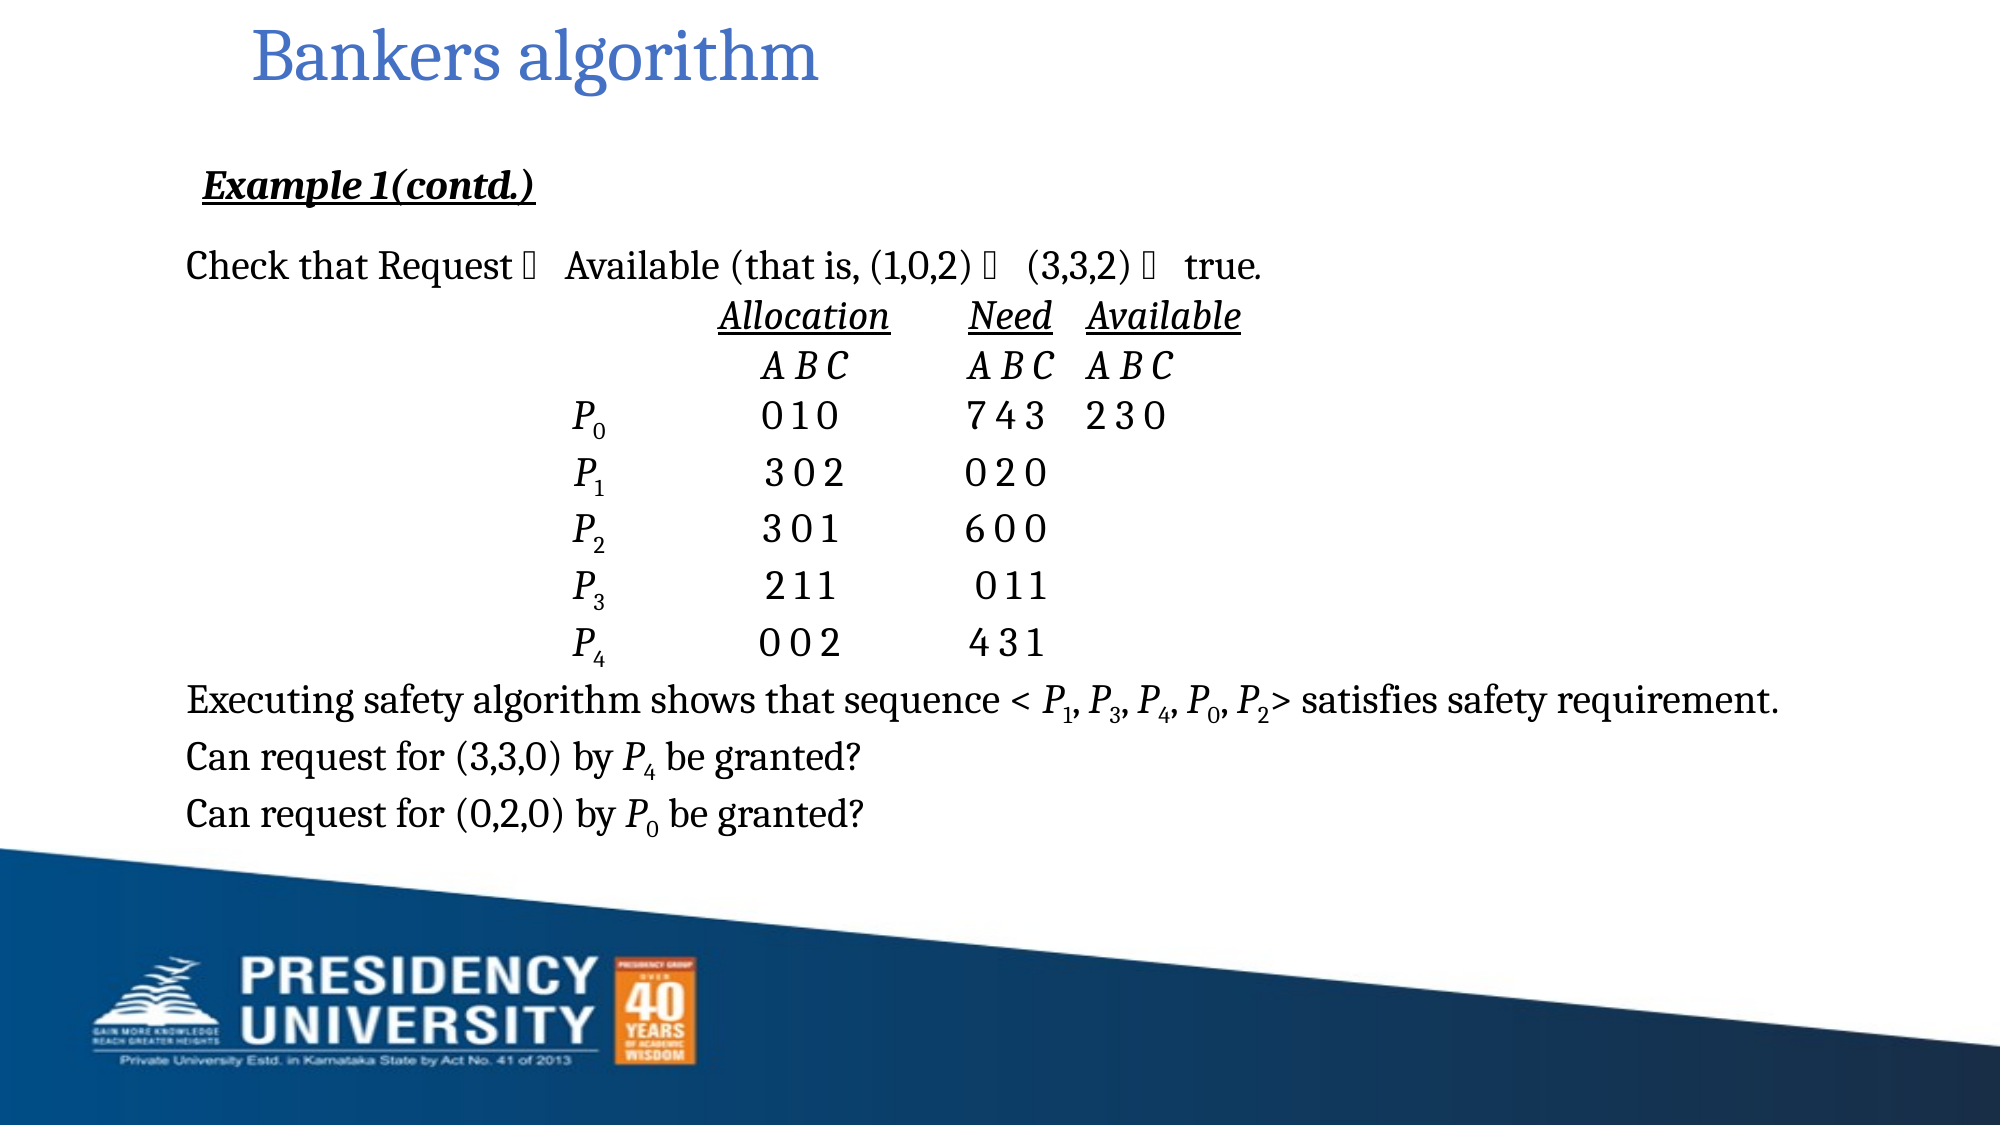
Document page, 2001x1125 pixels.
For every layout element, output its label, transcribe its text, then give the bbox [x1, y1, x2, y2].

text_box Example 1(contd.) [187, 149, 1925, 215]
picture [0, 848, 2000, 1125]
title Bankers algorithm [251, 5, 1900, 100]
text_box Check that Request  Available (that is, (1,0,2)  (3,3,2)  true. Allocation Need Available A B C A B C A B C P0 0 1 0 7 4 3 2 3 0 P1 3 0 2 0 2 0 P2 3 0 1 6 0 0 P3 2 1 1 0 1 1 P4 0 0 2 4 3 1 Executing safety algorithm shows that sequence < P1, P3, P4, P0, P2> satisfies safety requirement. Can request for (3,3,0) by P4 be granted? Can request for (0,2,0) by P0 be granted? [186, 237, 1850, 893]
